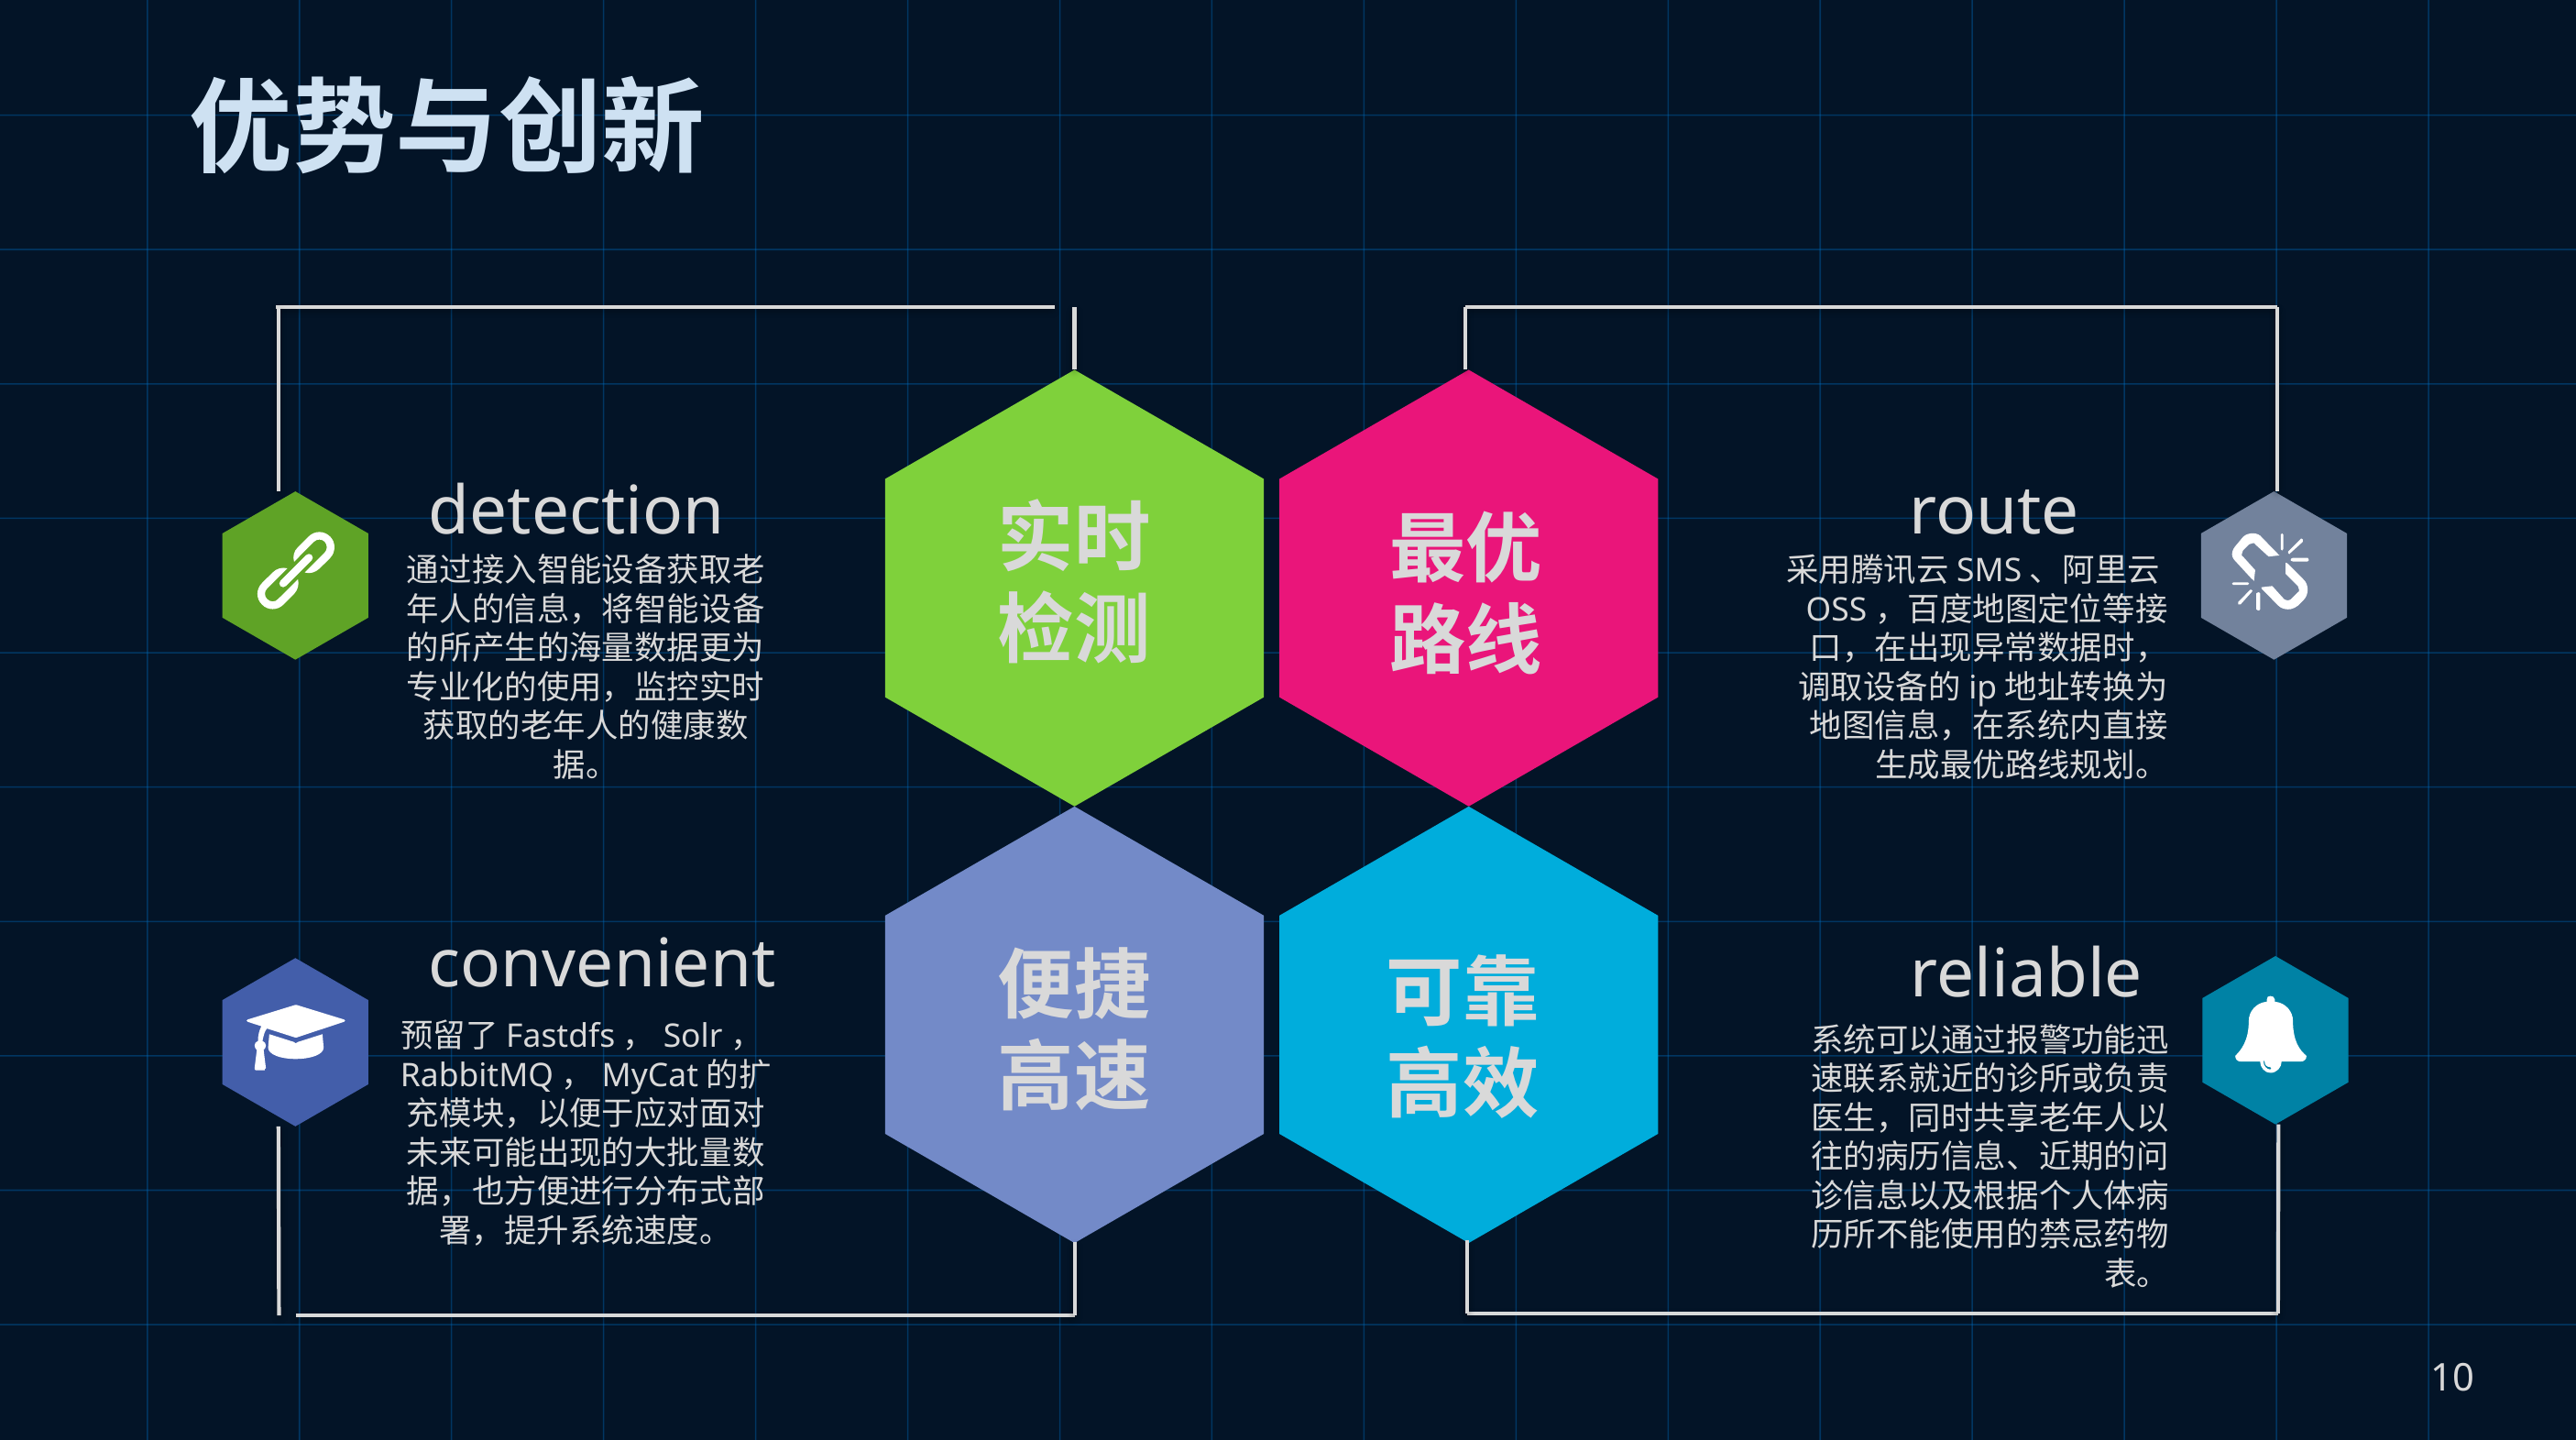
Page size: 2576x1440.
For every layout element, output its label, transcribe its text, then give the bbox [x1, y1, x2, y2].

text_box 优势与创新 [43, 54, 851, 192]
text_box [1466, 923, 2349, 1314]
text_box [222, 306, 1075, 753]
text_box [1278, 806, 1659, 1244]
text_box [1464, 306, 2348, 793]
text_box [884, 369, 1265, 806]
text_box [222, 913, 1076, 1316]
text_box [1278, 369, 1659, 806]
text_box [884, 806, 1265, 1244]
text_box [2411, 1347, 2494, 1428]
